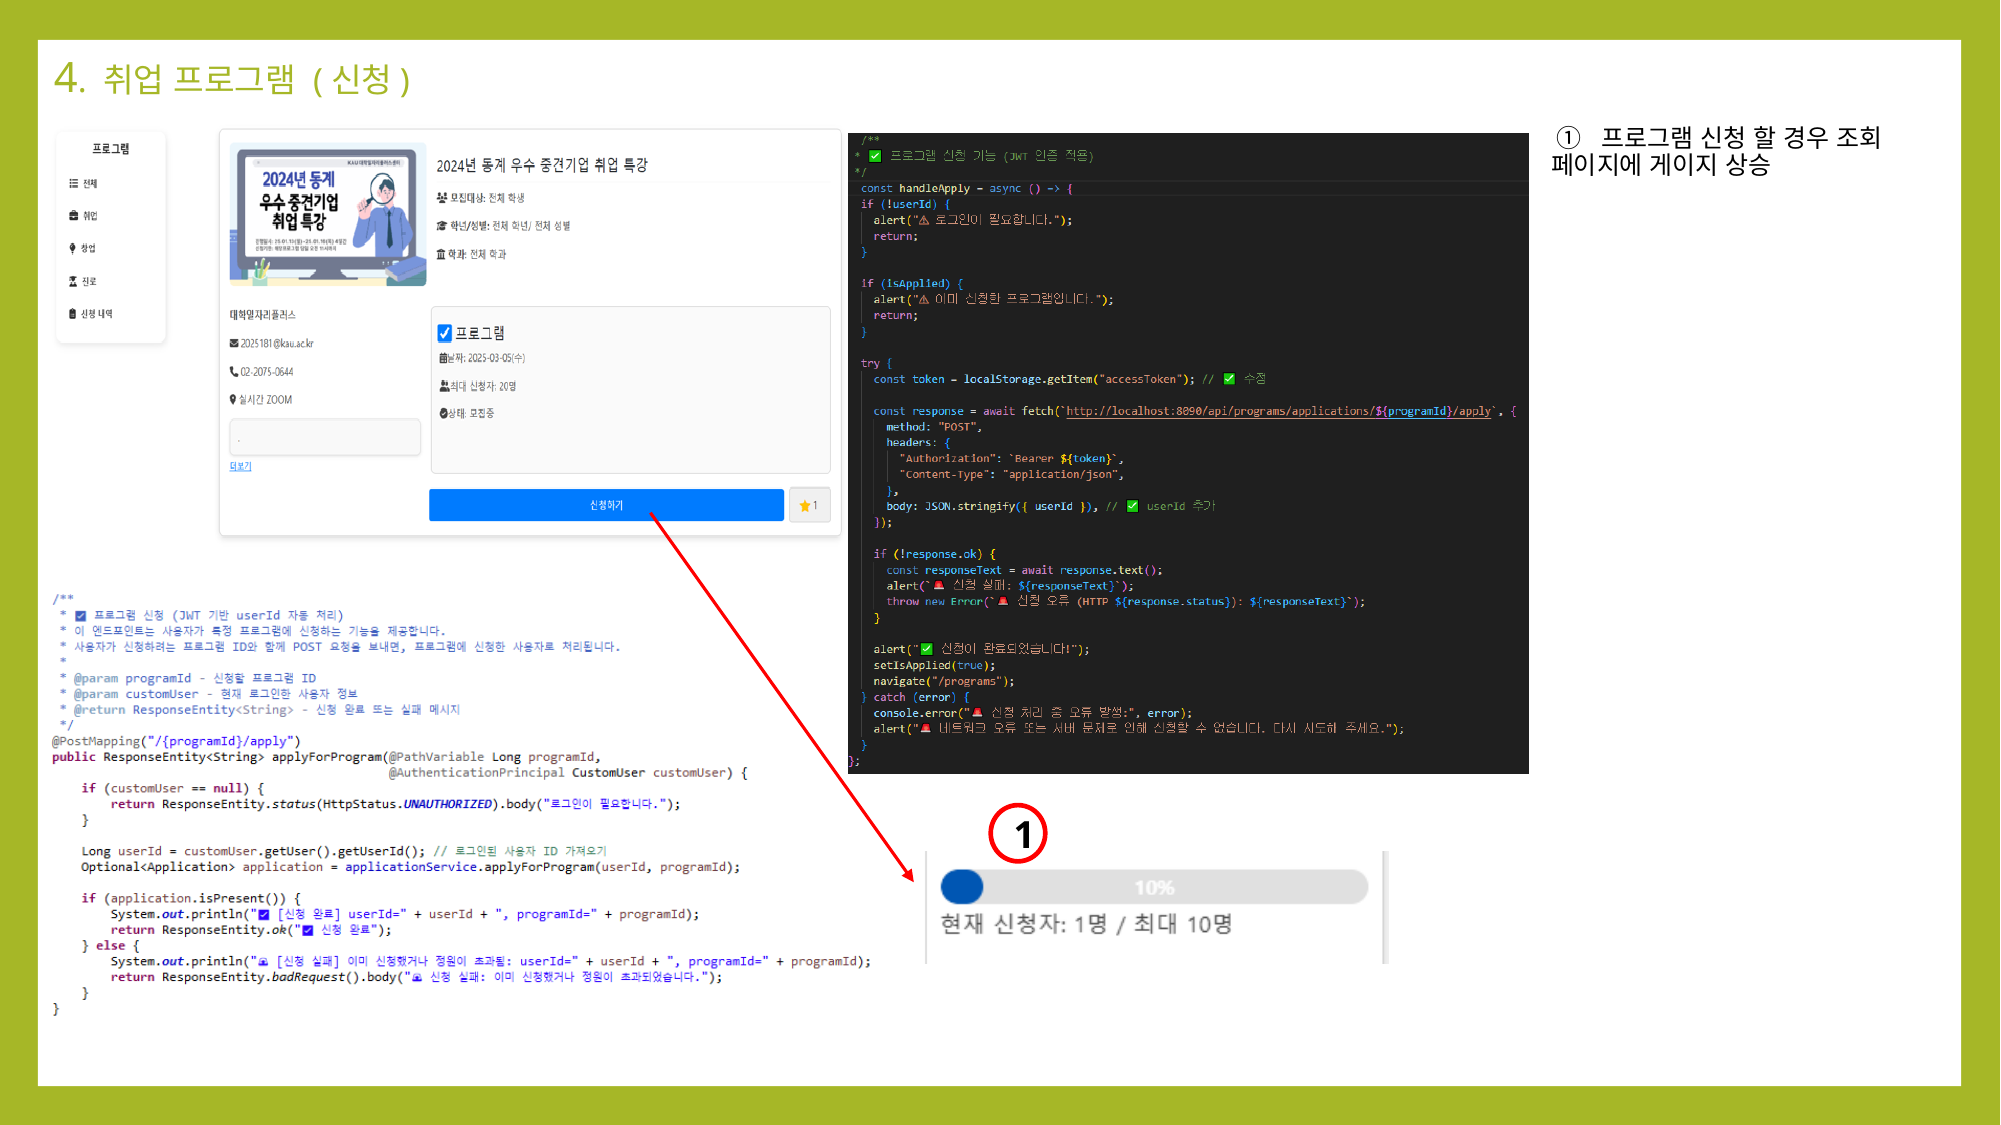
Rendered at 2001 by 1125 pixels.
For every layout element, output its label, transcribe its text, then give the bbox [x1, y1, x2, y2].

title 4. 취업 프로그램 (신청) [38, 39, 1960, 119]
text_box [650, 512, 915, 883]
picture [913, 850, 1390, 964]
text_box 1 [989, 803, 1047, 849]
picture [49, 118, 1529, 774]
picture [49, 587, 879, 1023]
list ① 프로그램 신청 할 경우 조회 페이지에 게이지 상승 [1528, 118, 1960, 1089]
